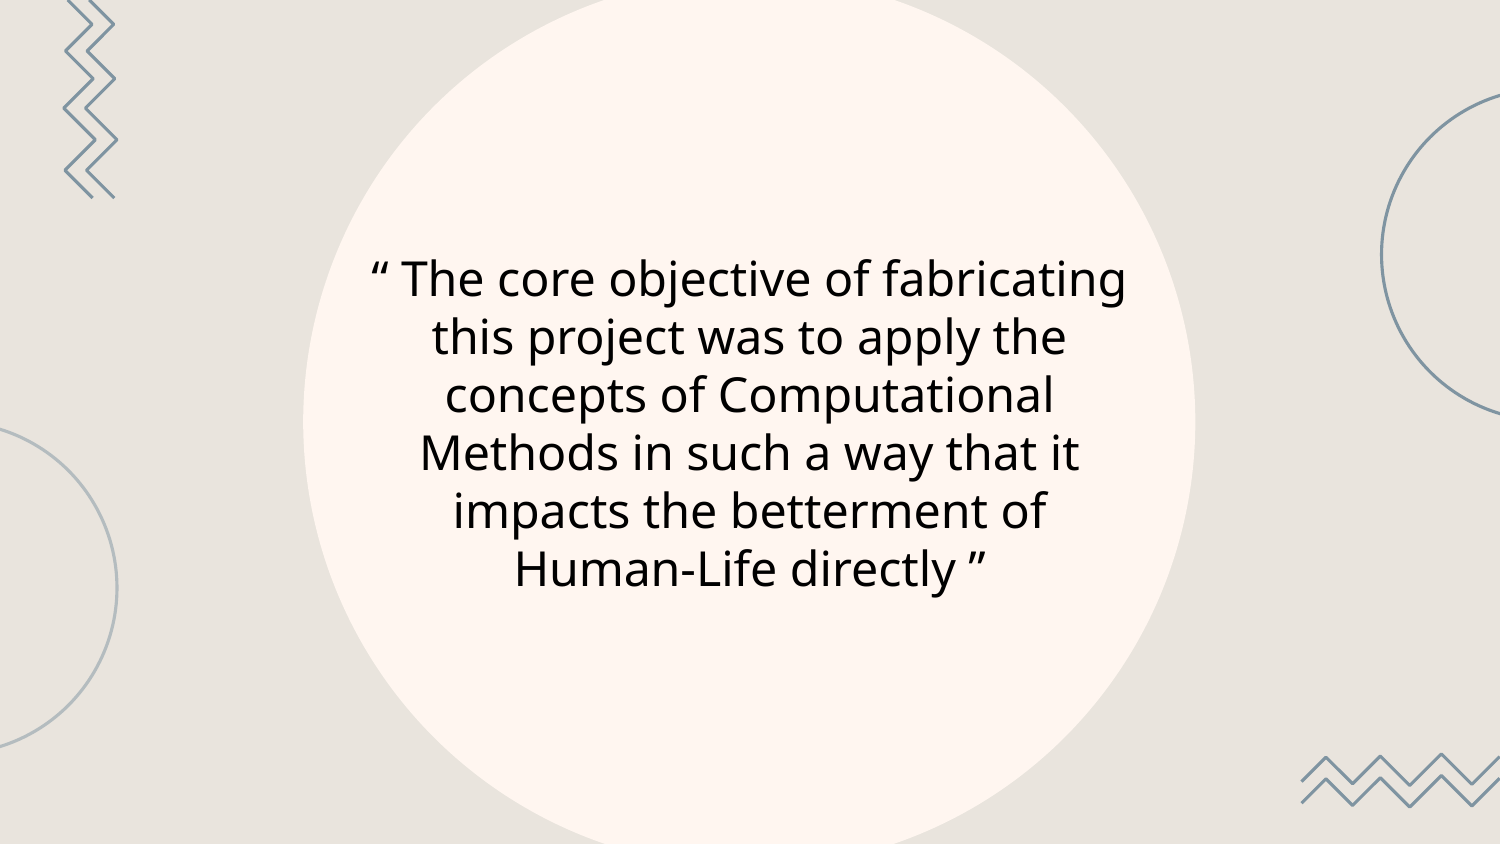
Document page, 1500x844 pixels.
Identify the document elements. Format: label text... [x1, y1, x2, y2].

title “ The core objective of fabricating this project was to apply the concepts of Computational Methods in such a way that it impacts the betterment of Human-Life directly ” [354, 262, 1146, 582]
